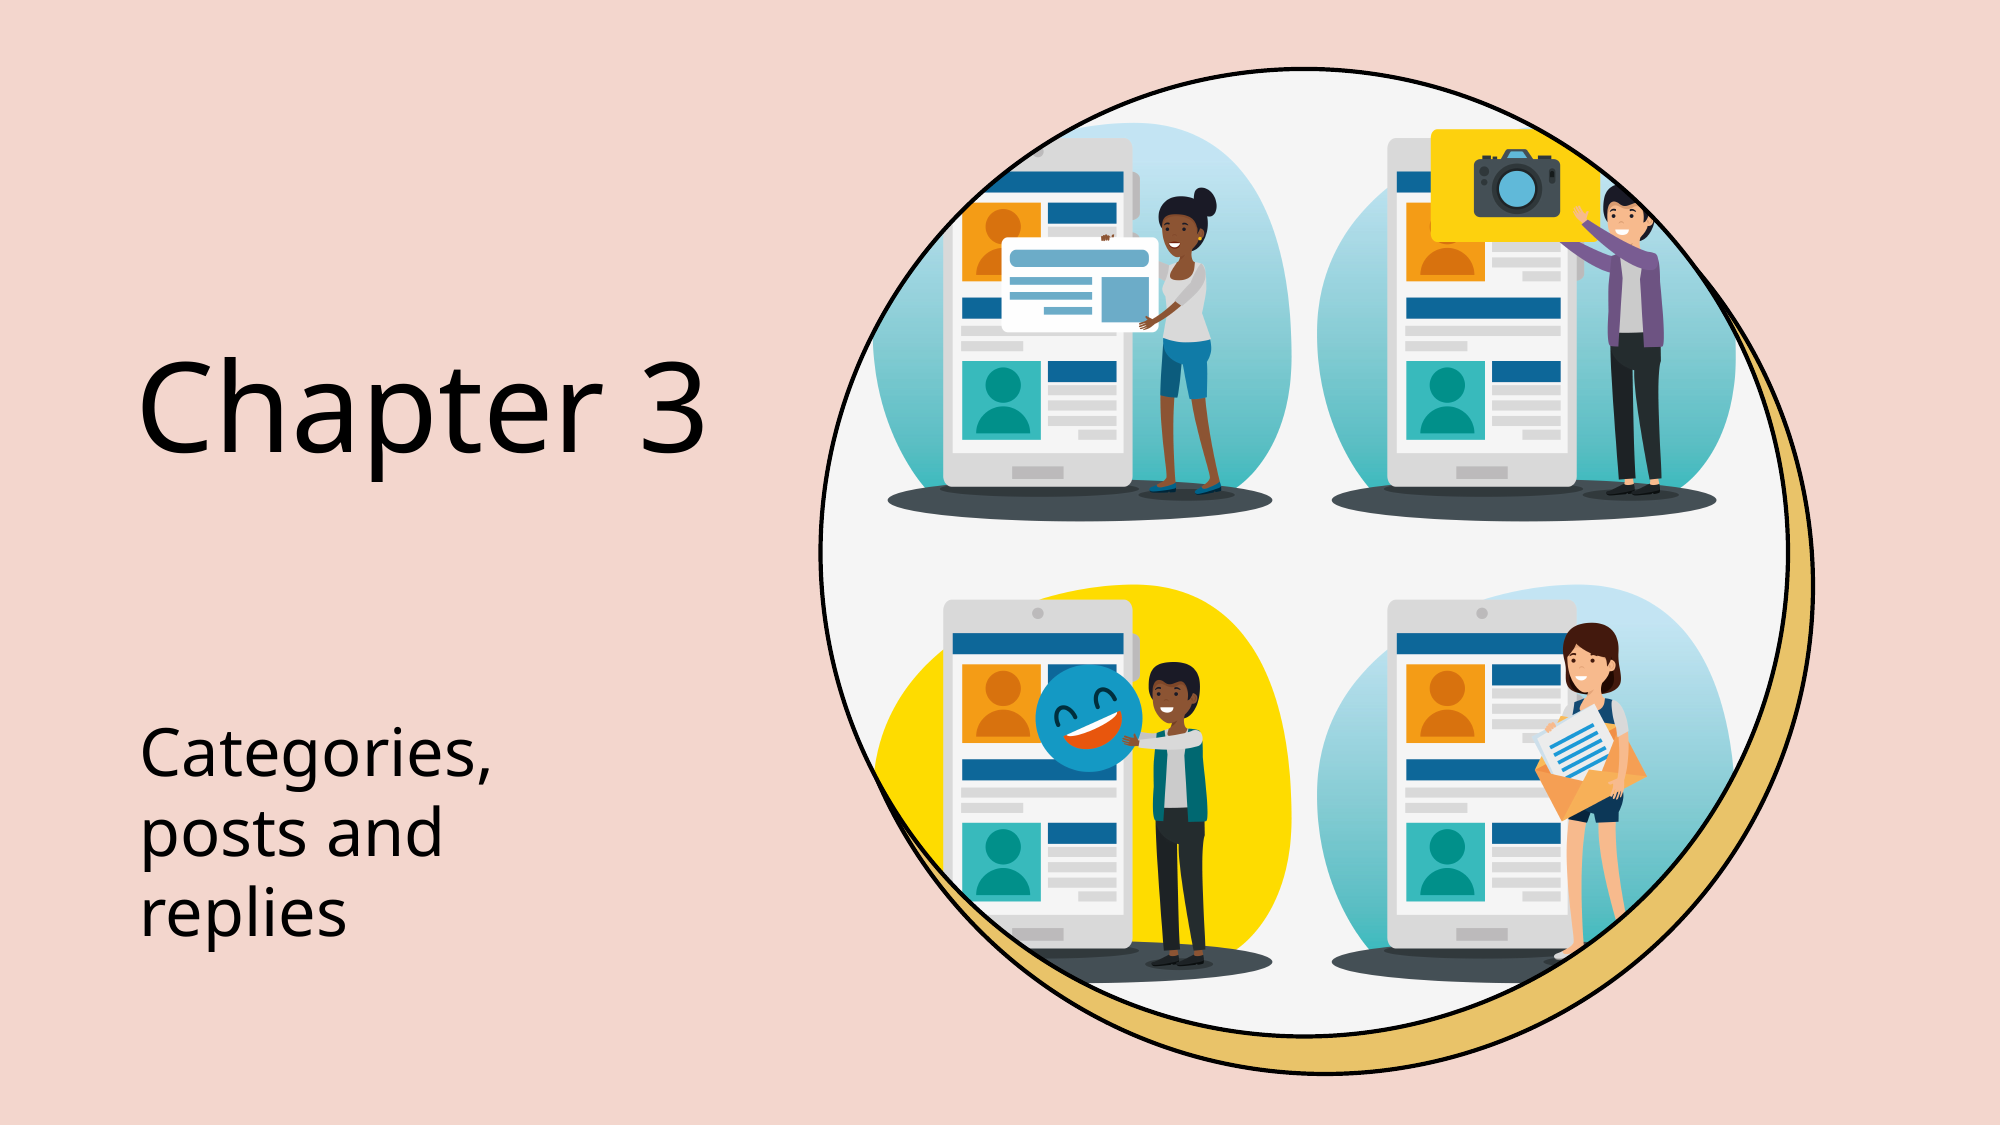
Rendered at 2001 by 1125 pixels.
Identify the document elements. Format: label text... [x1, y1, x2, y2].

picture [820, 68, 1788, 1037]
list Categories, posts and replies [124, 701, 614, 768]
title Chapter 3 [120, 319, 820, 638]
